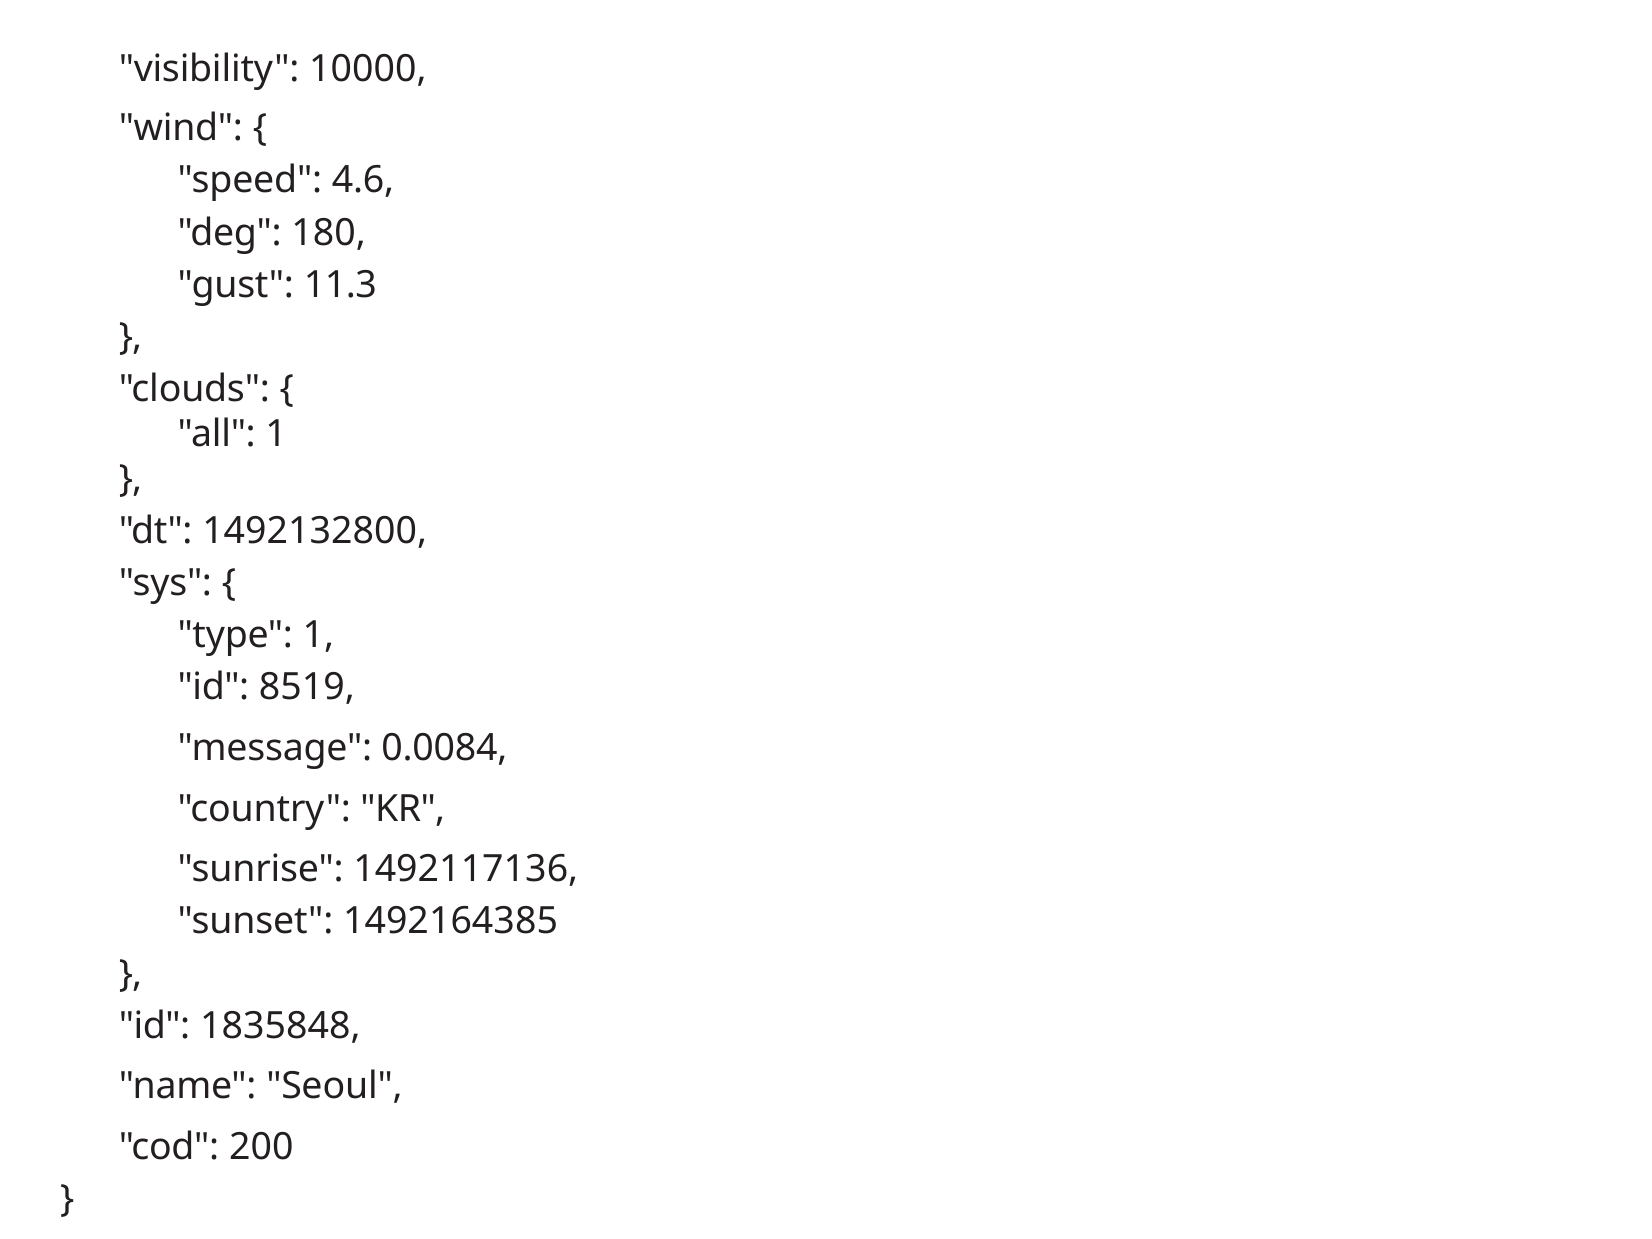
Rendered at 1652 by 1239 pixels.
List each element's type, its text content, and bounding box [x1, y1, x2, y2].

text_box "visibility": 10000, "wind": { "speed": 4.6, "deg": 180, "gust": 11.3 }, "clouds": { "all": 1 }, "dt": 1492132800, "sys": { "type": 1, "id": 8519, "message": 0.0084, "country": "KR", "sunrise": 1492117136, "sunset": 1492164385 }, "id": 1835848, "name": "Seoul", "cod": 200 } [38, 44, 1614, 1220]
